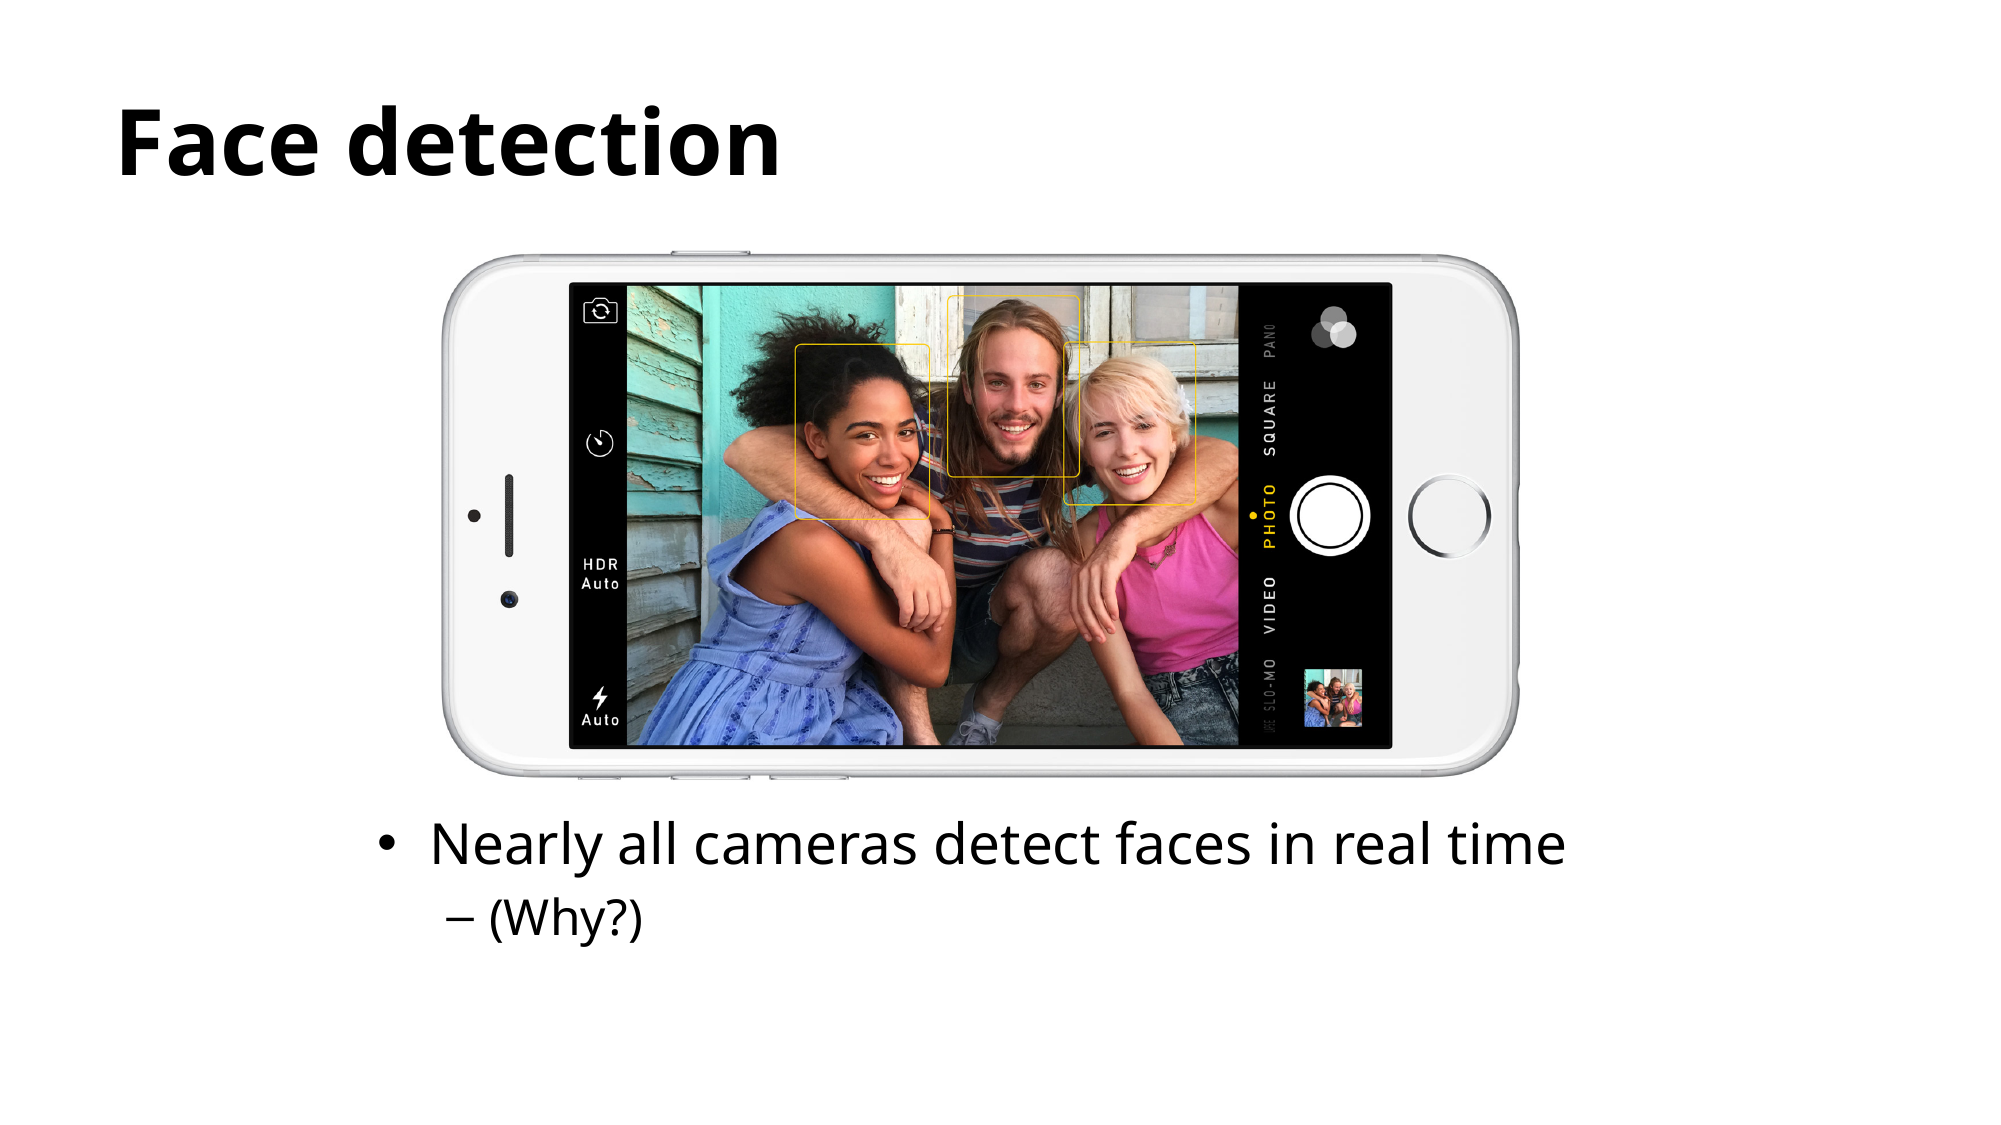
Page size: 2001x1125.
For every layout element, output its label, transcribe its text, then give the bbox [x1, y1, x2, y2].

picture [424, 248, 1538, 794]
list Nearly all cameras detect faces in real time (Why?) [362, 800, 1638, 1013]
title Face detection [99, 45, 1900, 233]
